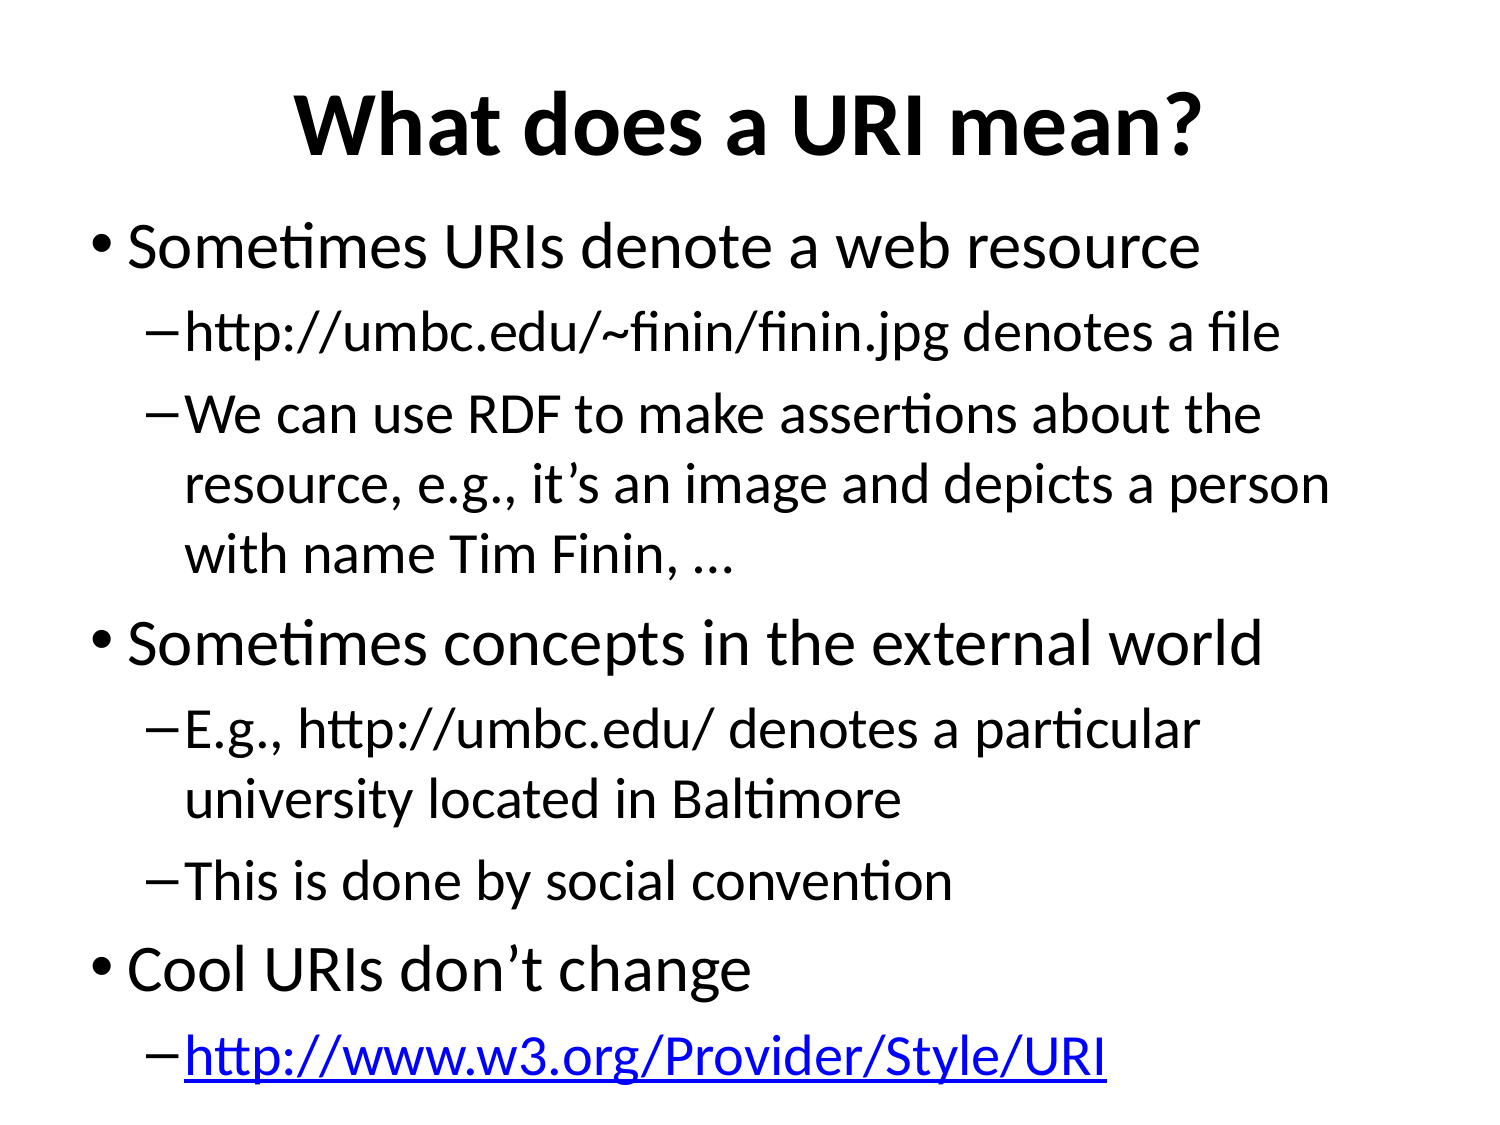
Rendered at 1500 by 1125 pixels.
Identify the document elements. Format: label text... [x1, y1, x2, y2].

list Sometimes URIs denote a web resource http://umbc.edu/~finin/finin.jpg denotes a file We can use RDF to make assertions about the resource, e.g., it’s an image and depicts a person with name Tim Finin, … Sometimes concepts in the external world E.g., http://umbc.edu/ denotes a particular university located in Baltimore This is done by social convention Cool URIs don’t change http://www.w3.org/Provider/Style/URI [75, 194, 1459, 1013]
title What does a URI mean? [75, 24, 1425, 194]
